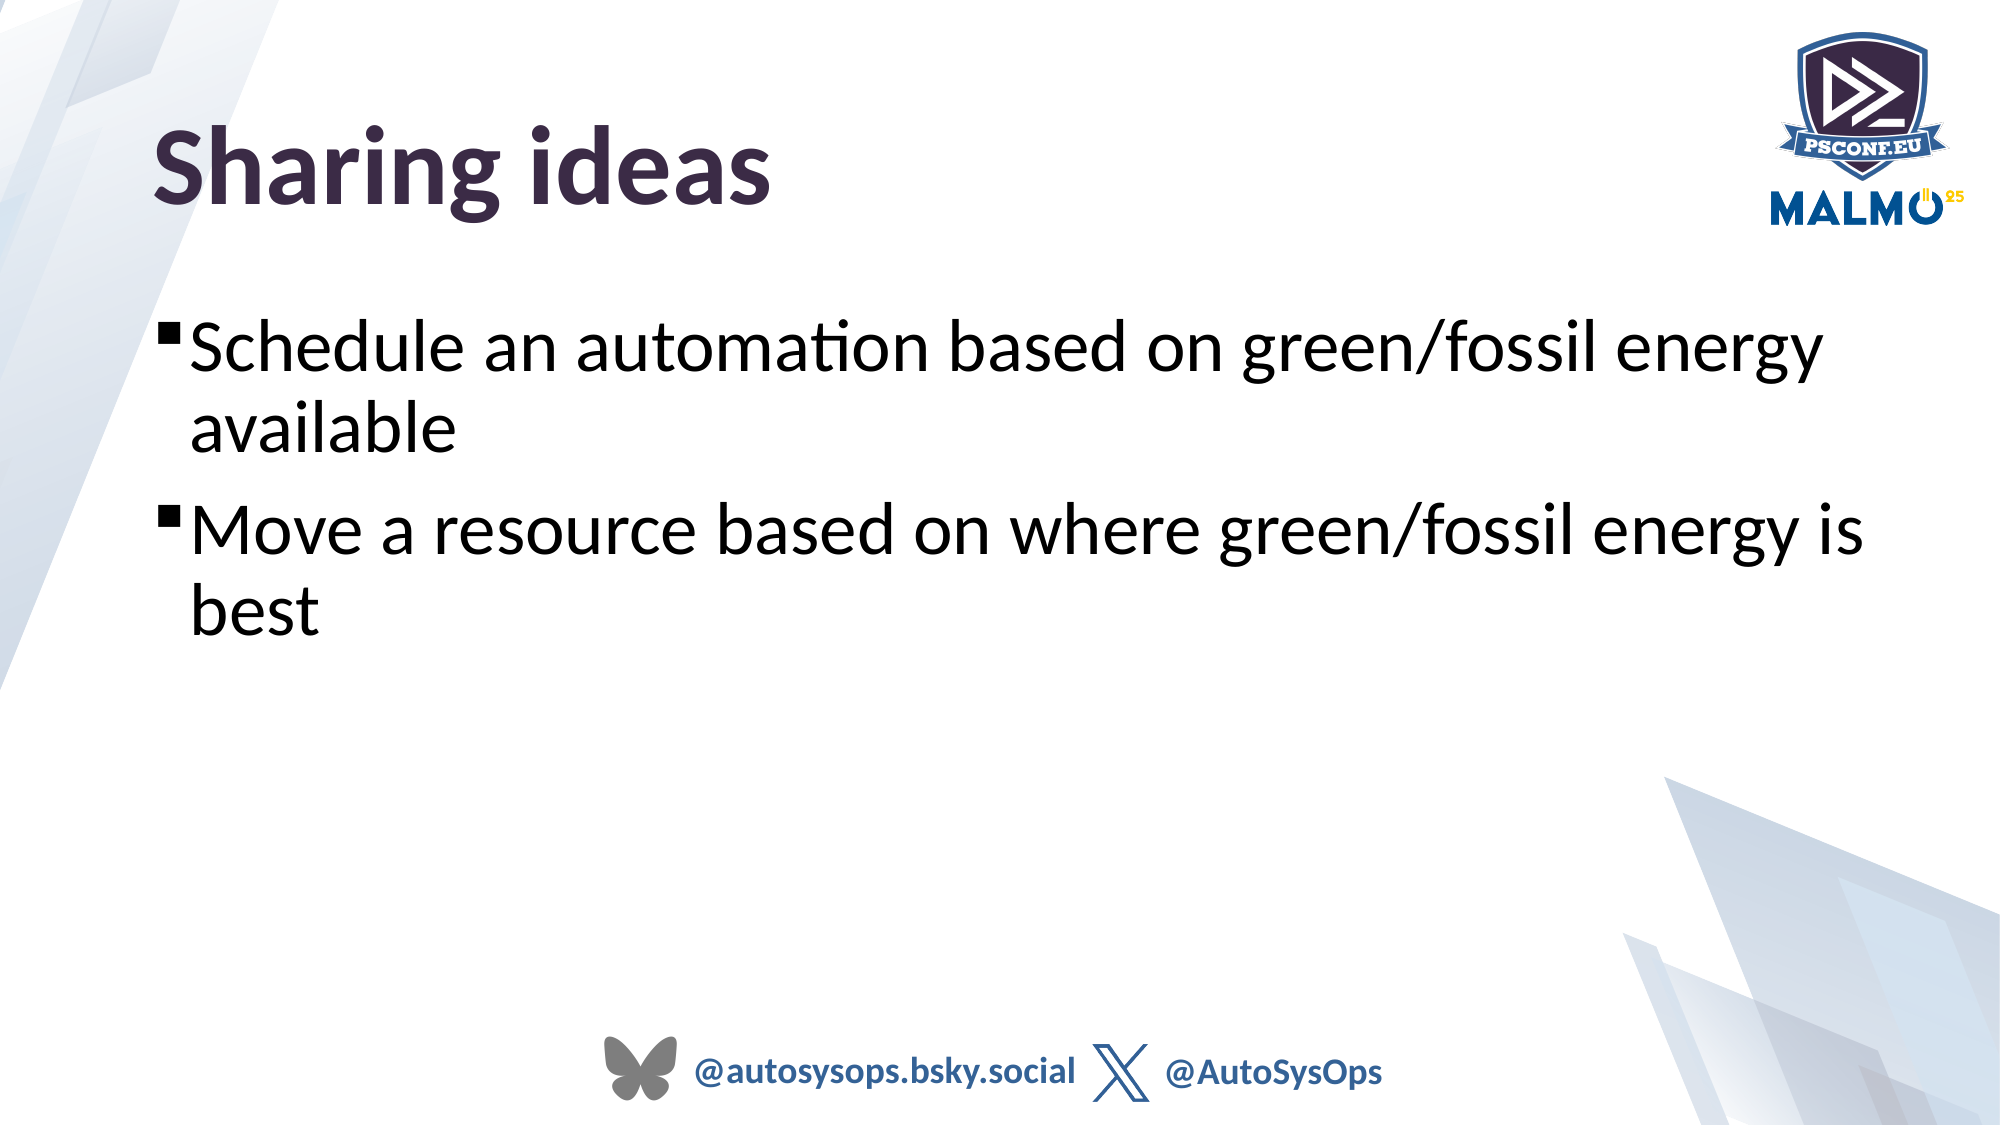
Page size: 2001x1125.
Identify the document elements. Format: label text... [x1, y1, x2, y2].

list Schedule an automation based on green/fossil energy available Move a resource based on where green/fossil energy is best [137, 299, 1957, 1014]
title Sharing ideas [137, 59, 1735, 278]
picture [0, 0, 2000, 1125]
